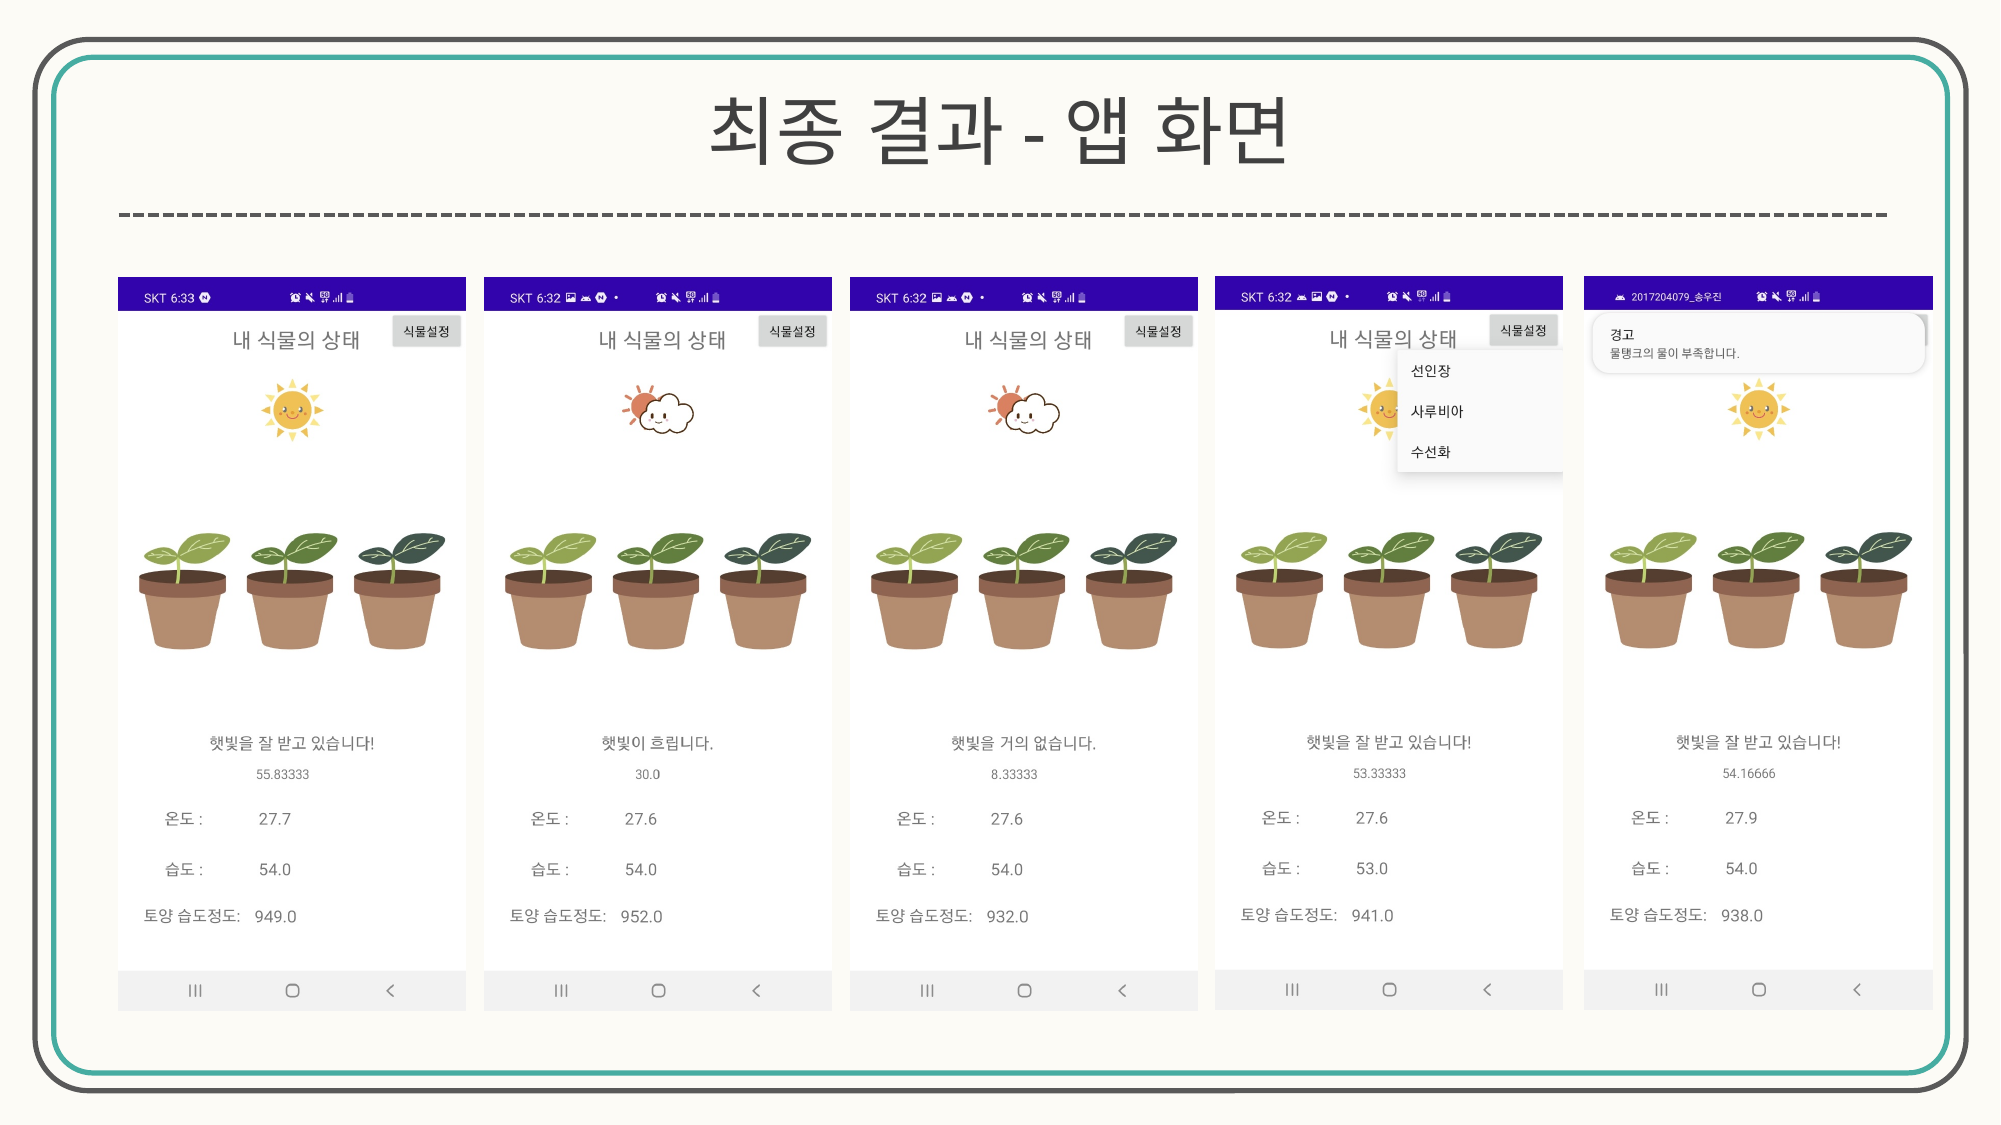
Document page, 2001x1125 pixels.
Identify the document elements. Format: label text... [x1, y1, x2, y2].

picture [1215, 276, 1563, 1011]
picture [850, 277, 1198, 1011]
text_box 최종 결과-앱 화면 [584, 77, 1416, 183]
picture [1584, 276, 1933, 1011]
picture [484, 277, 832, 1011]
picture [118, 277, 466, 1011]
text_box [33, 38, 1968, 1092]
